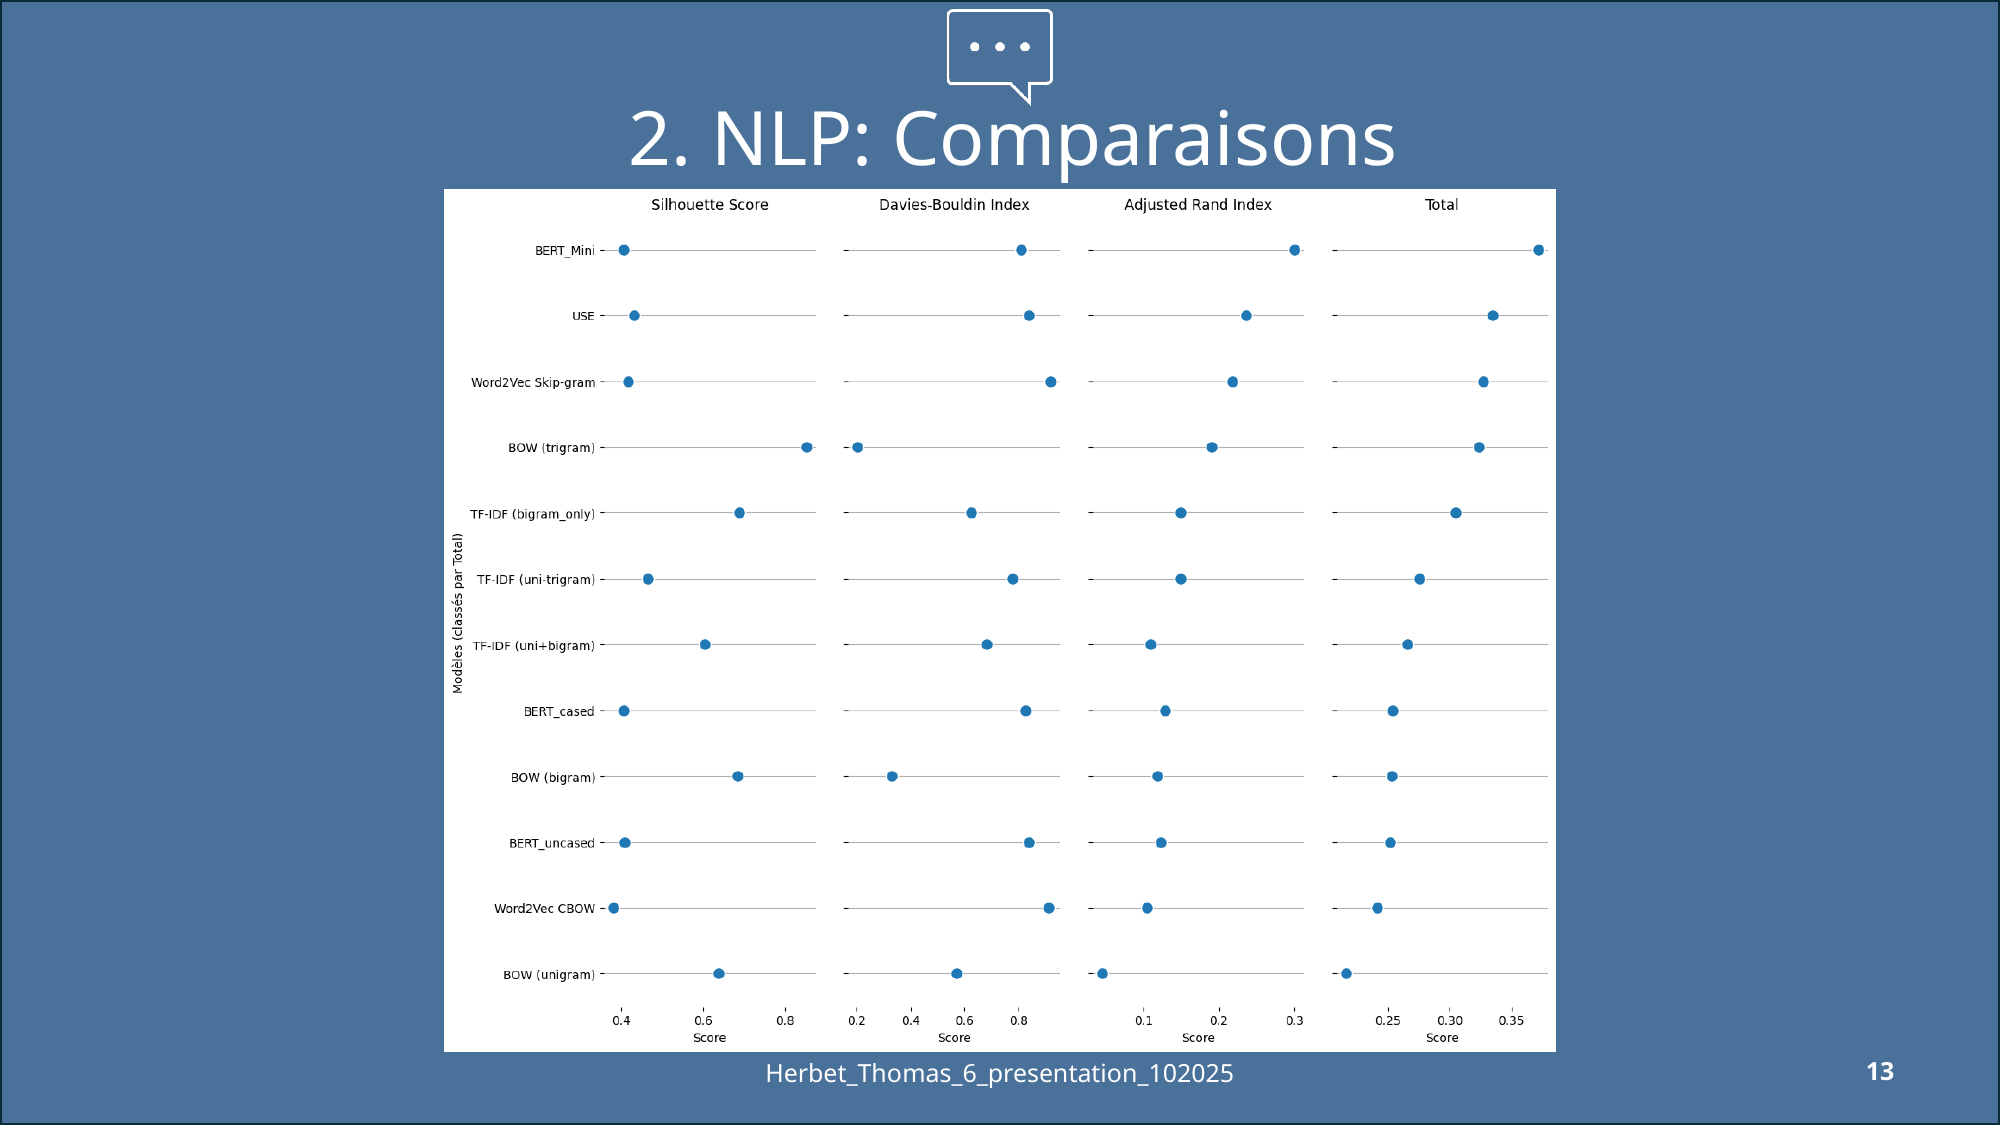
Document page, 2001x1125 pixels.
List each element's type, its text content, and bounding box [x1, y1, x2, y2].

picture [444, 189, 1556, 1053]
footer Herbet_Thomas_6_presentation_102025 [662, 1053, 1338, 1103]
text_box 2. NLP: Comparaisons [613, 83, 1448, 189]
slide_number 13 [1459, 1042, 1910, 1103]
text_box [0, 0, 2000, 1125]
picture [924, 0, 1076, 134]
